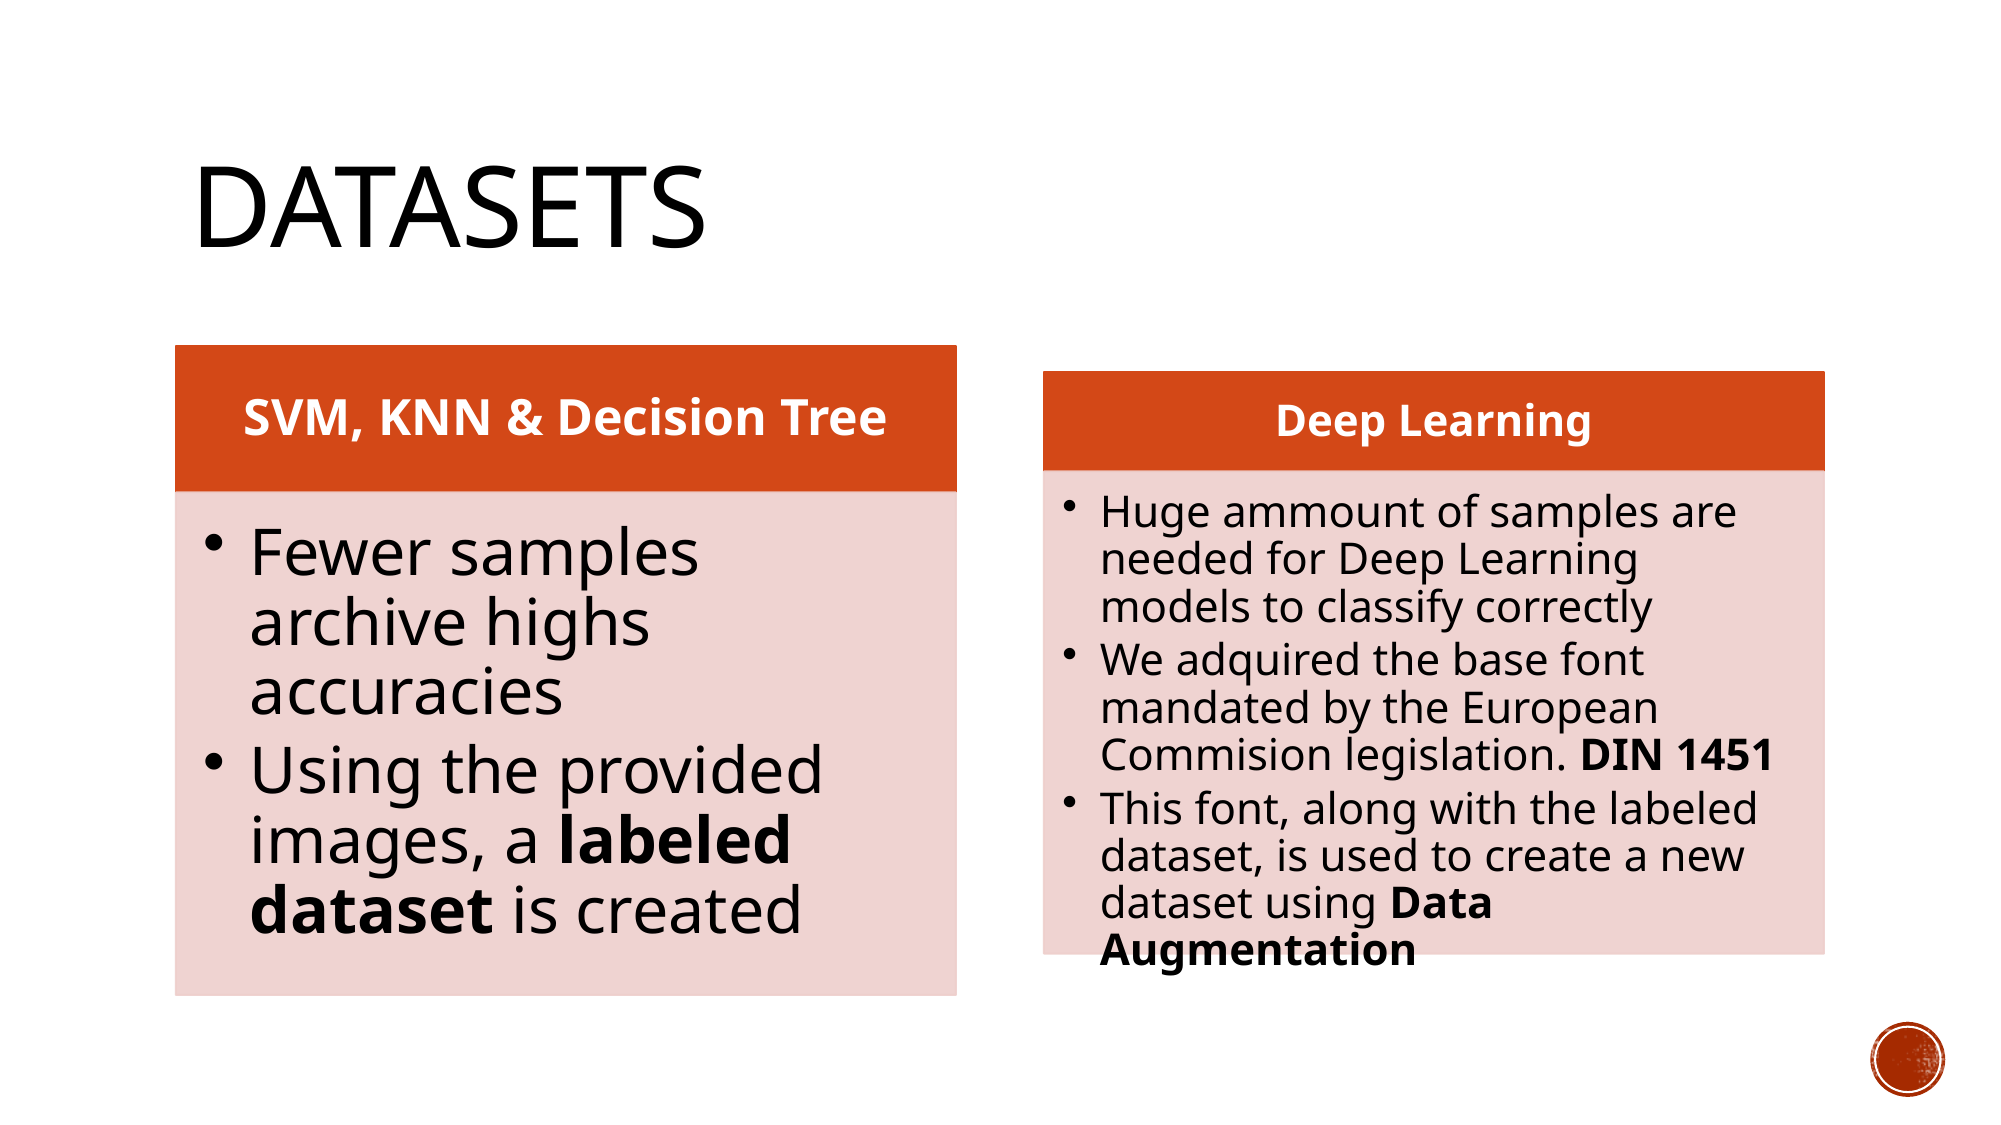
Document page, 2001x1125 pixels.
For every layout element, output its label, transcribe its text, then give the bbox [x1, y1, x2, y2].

title DataSets [175, 79, 1826, 344]
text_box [179, 346, 954, 994]
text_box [1045, 337, 1824, 987]
